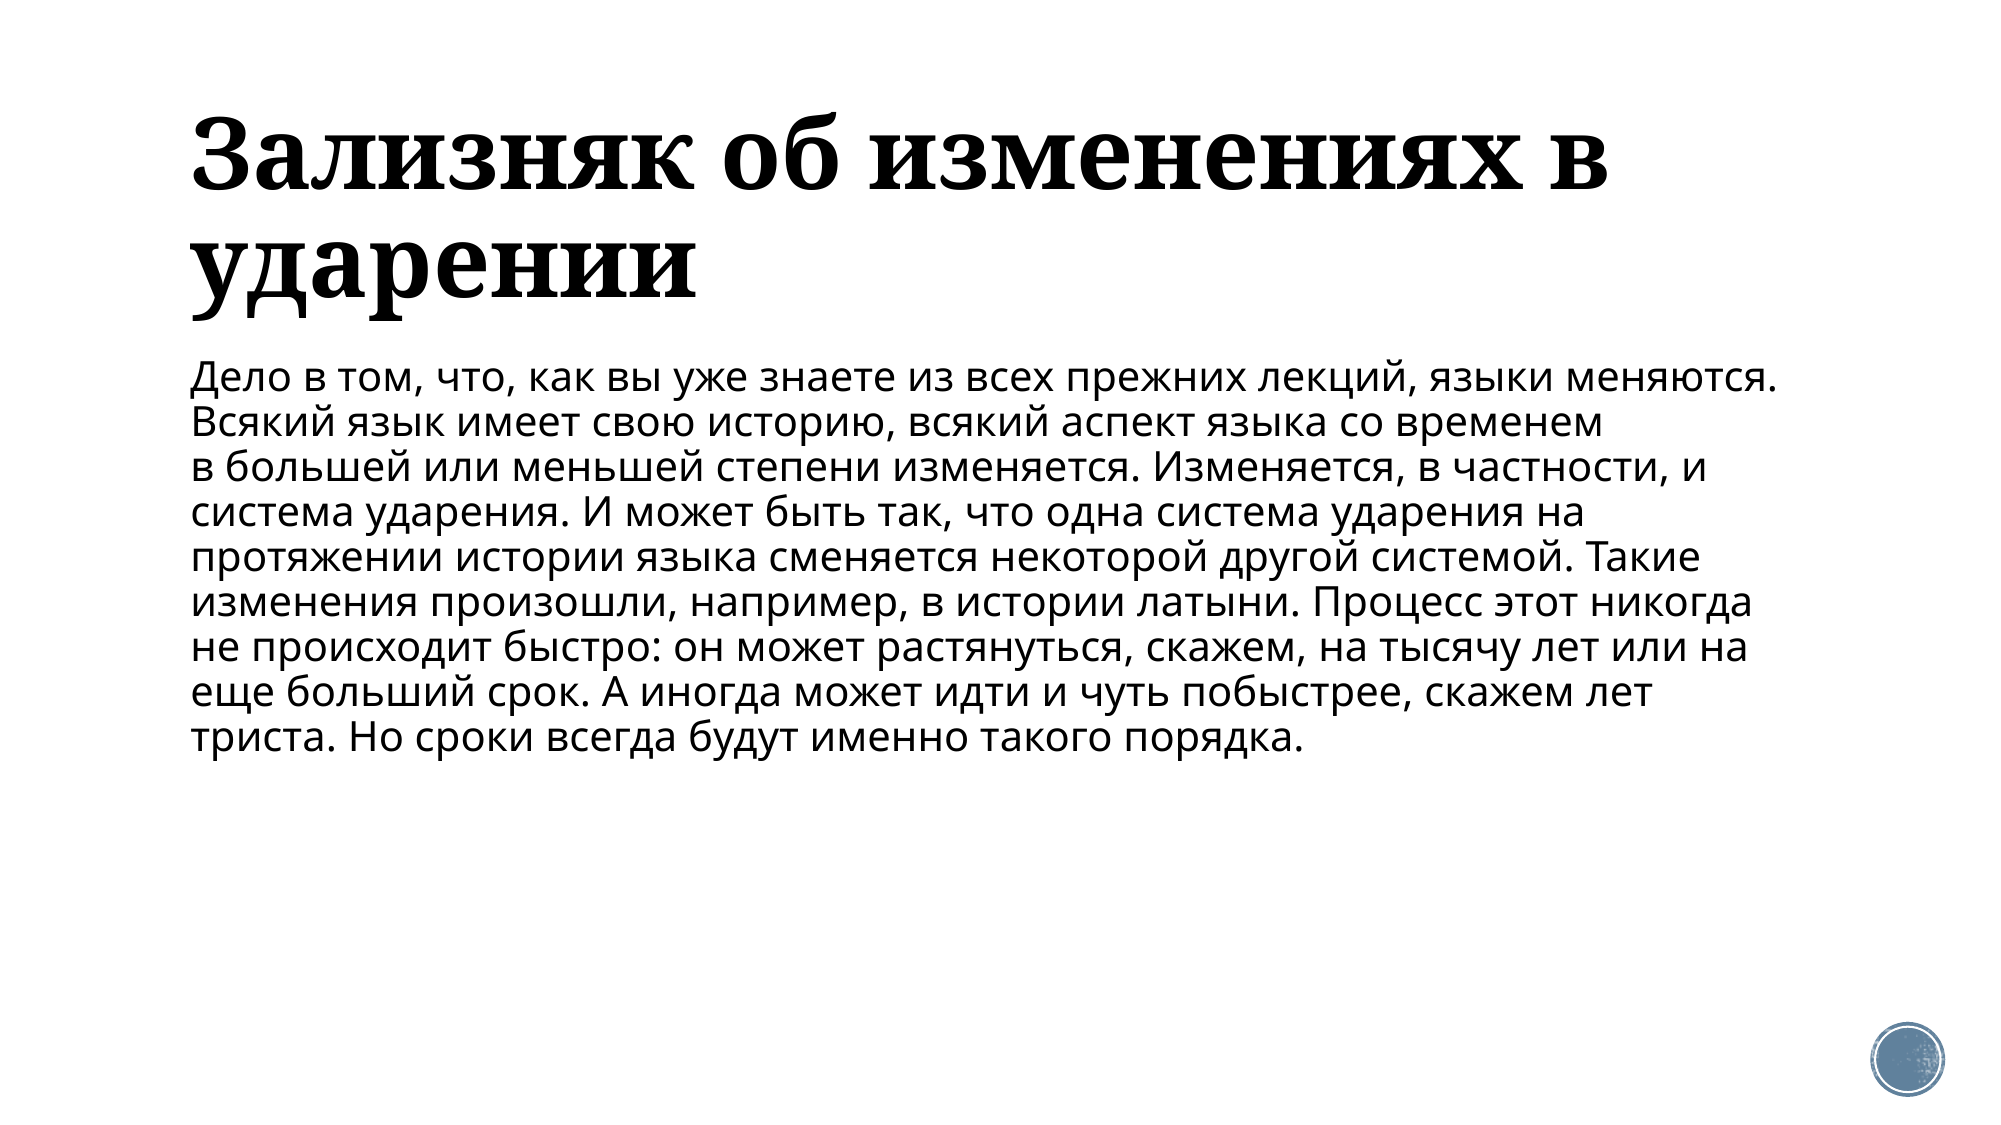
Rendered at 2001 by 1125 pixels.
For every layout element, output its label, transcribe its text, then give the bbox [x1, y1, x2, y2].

title Зализняк об изменениях в ударении [175, 79, 1826, 344]
list Дело в том, что, как вы уже знаете из всех прежних лекций, языки меняются. Всякий язык имеет свою историю, всякий аспект языка со временем в большей или меньшей степени изменяется. Изменяется, в частности, и система ударения. И может быть так, что одна система ударения на протяжении истории языка сменяется некоторой другой системой. Такие изменения произошли, например, в истории латыни. Процесс этот никогда не происходит быстро: он может растянуться, скажем, на тысячу лет или на еще больший срок. А иногда может идти и чуть побыстрее, скажем лет триста. Но сроки всегда будут именно такого порядка. [175, 348, 1826, 1013]
